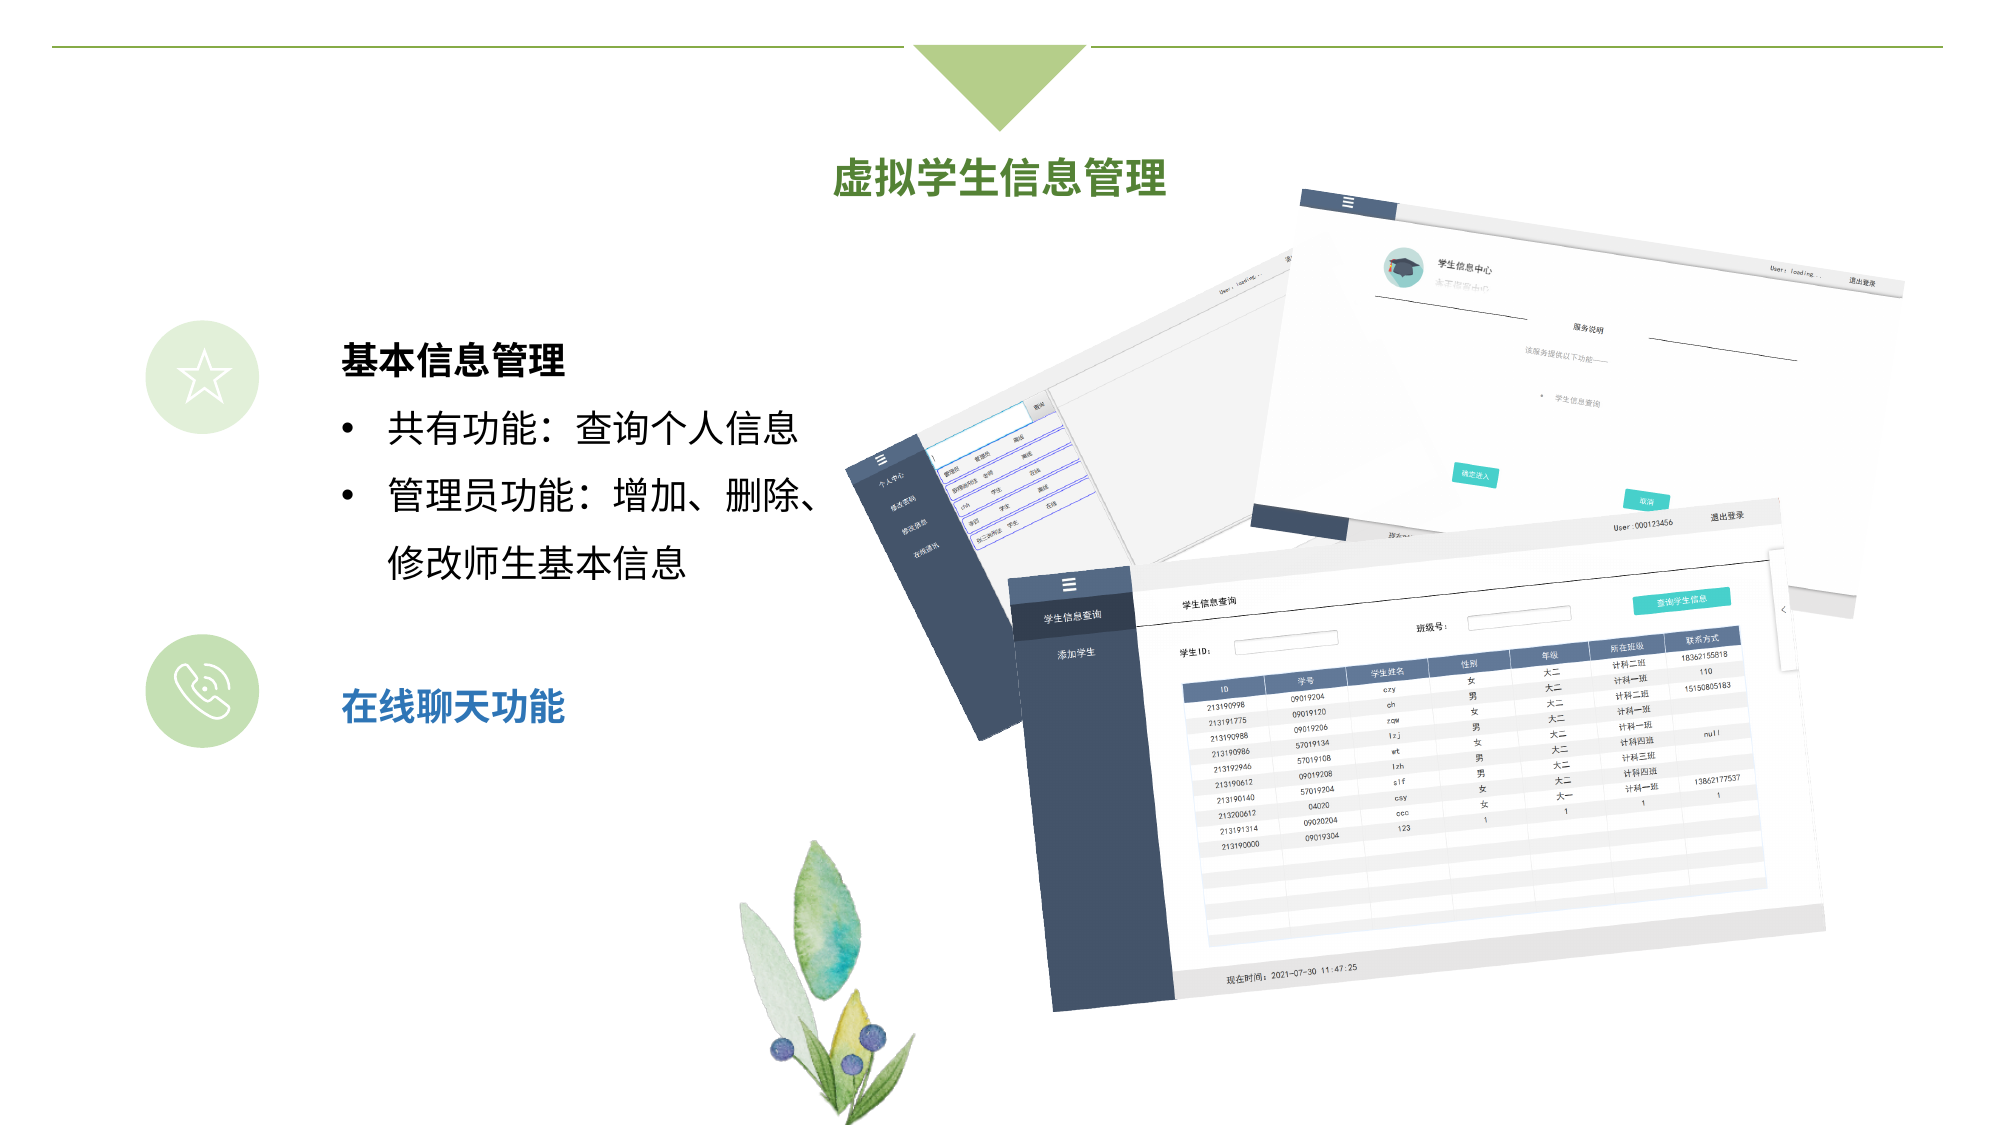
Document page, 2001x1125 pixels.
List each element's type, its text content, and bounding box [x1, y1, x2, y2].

text_box 在线聊天功能 [326, 653, 617, 736]
text_box 虚拟学生信息管理 [729, 144, 1270, 210]
picture [566, 741, 1076, 1125]
picture [846, 188, 1905, 1011]
text_box 基本信息管理 共有功能：查询个人信息 管理员功能：增加、删除、修改师生基本信息 [326, 307, 847, 592]
text_box [910, 43, 1090, 134]
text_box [145, 320, 260, 434]
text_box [145, 634, 260, 748]
